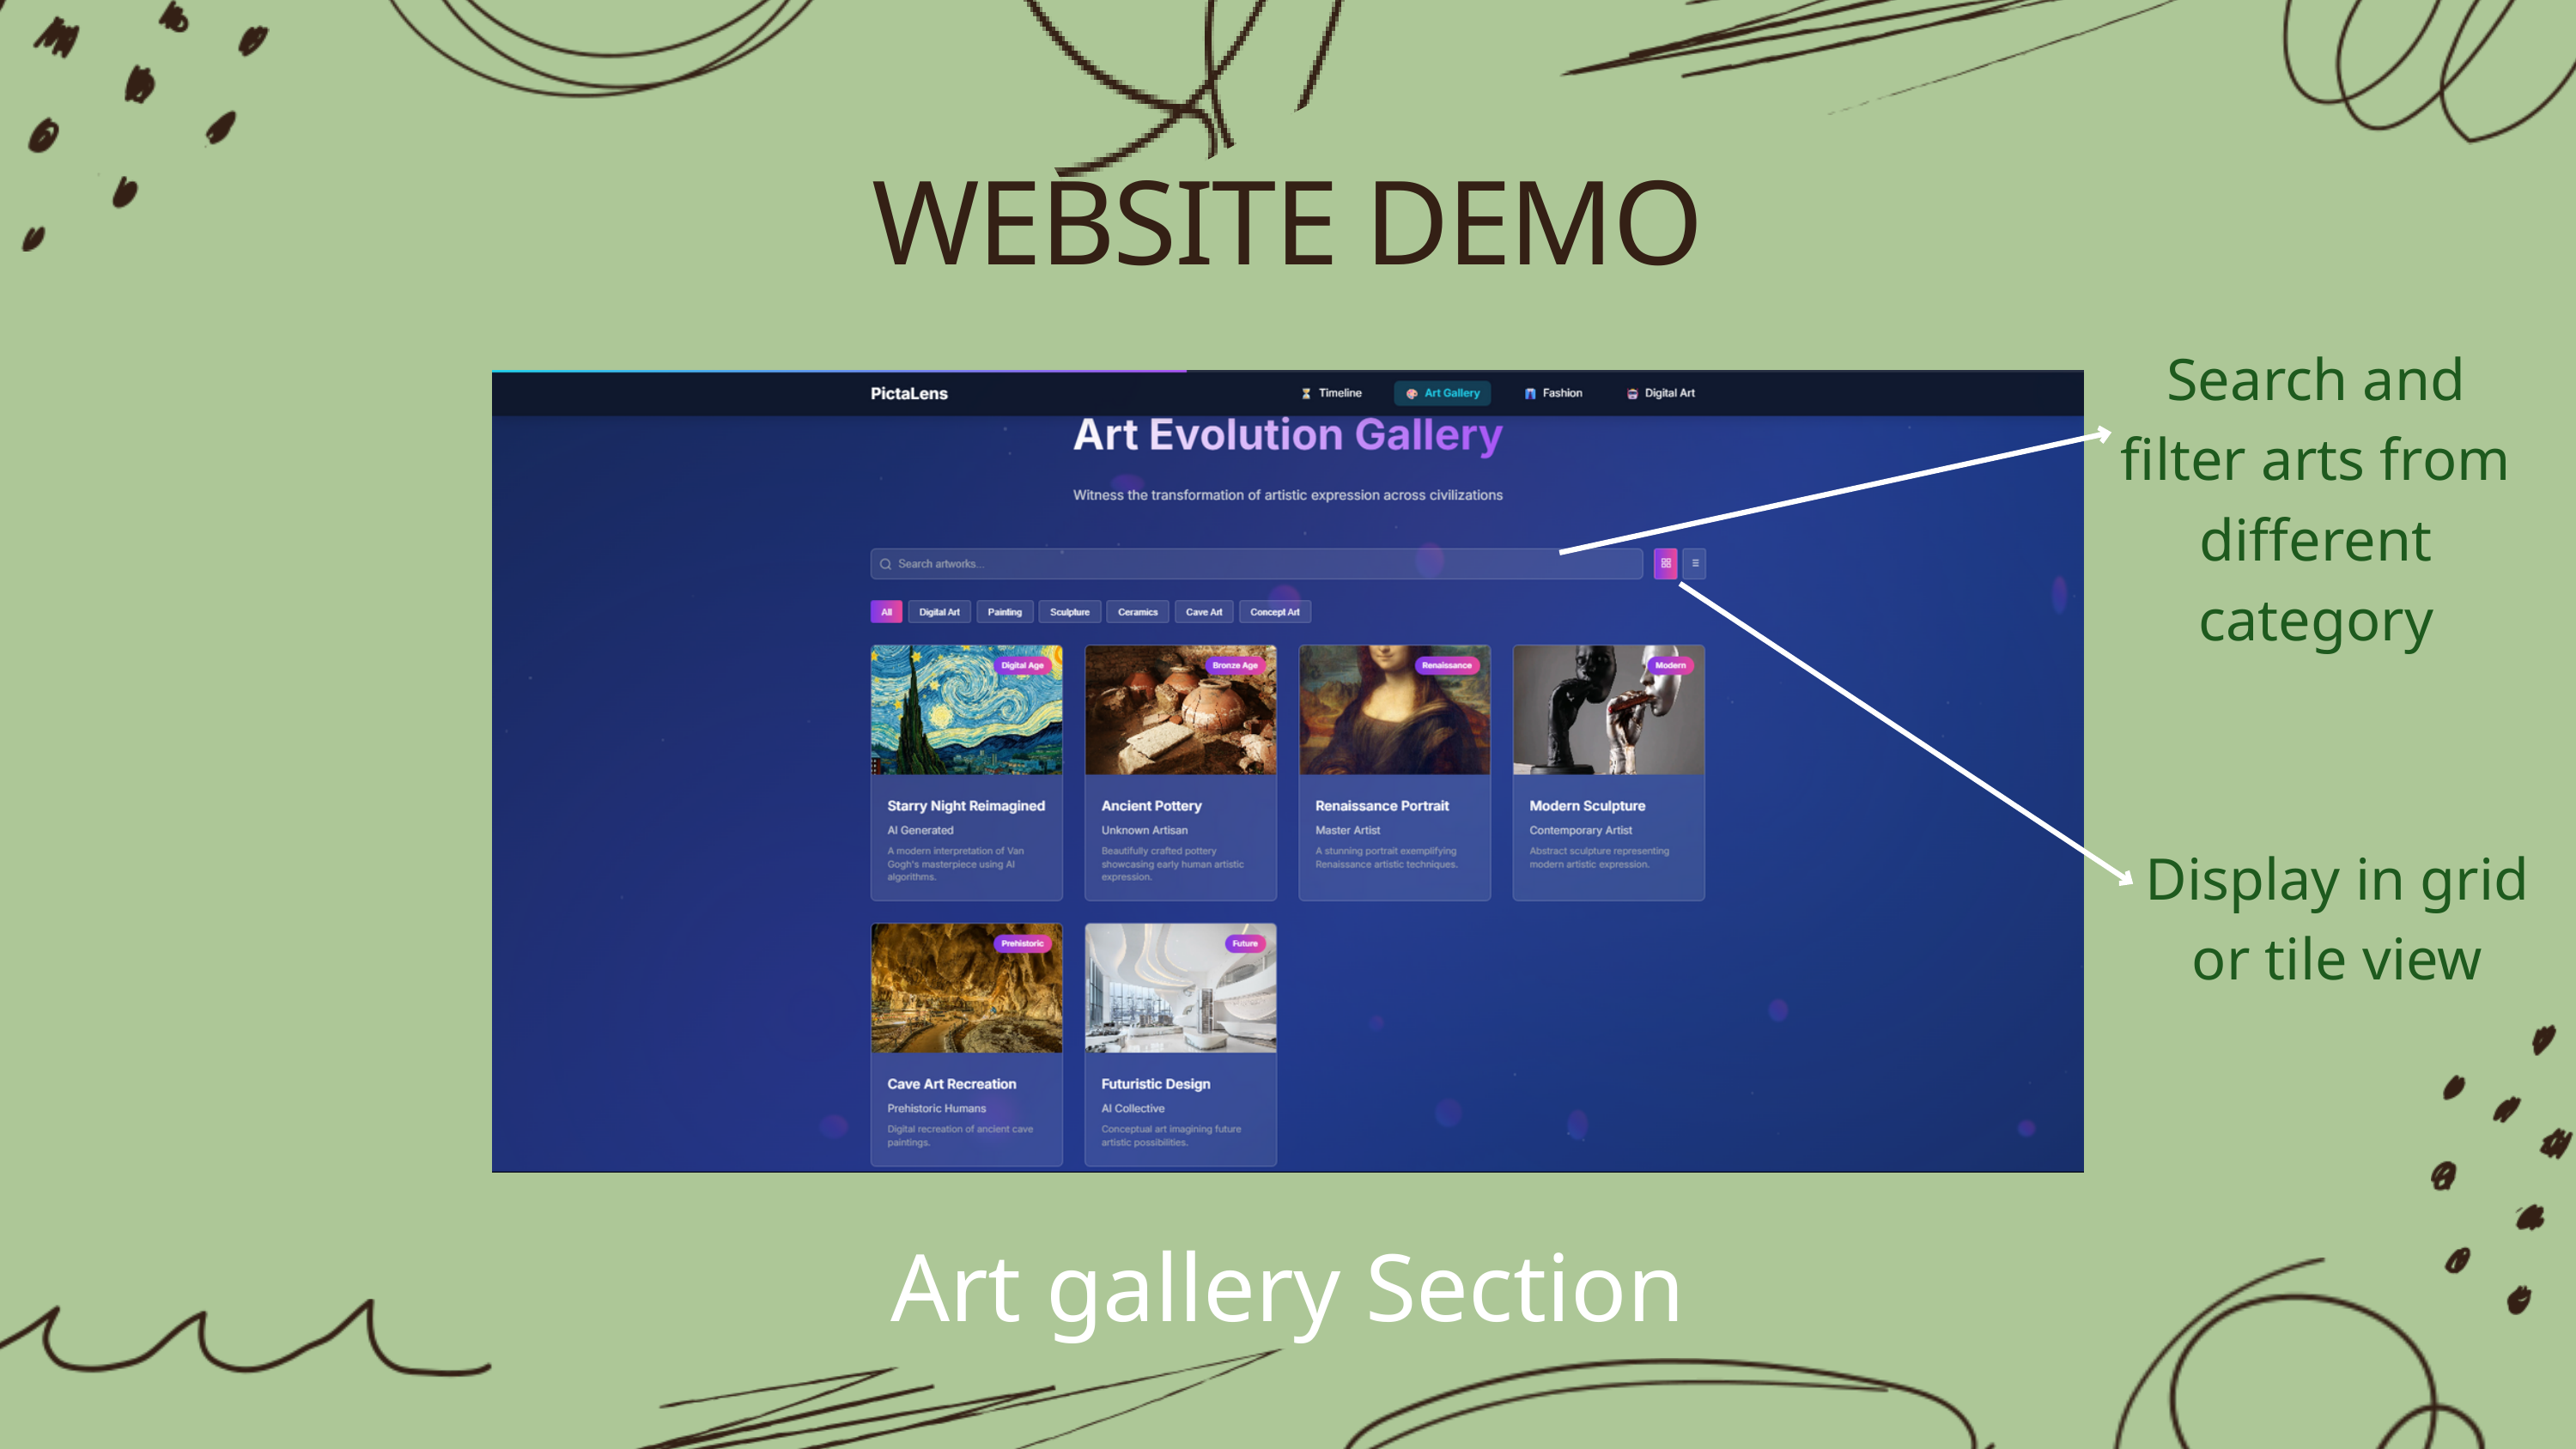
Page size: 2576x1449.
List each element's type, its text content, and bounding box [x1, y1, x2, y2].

text_box [1680, 583, 2133, 885]
text_box [2194, 0, 2576, 145]
text_box [0, 1299, 494, 1383]
text_box [492, 370, 2084, 1173]
text_box [2111, 1258, 2576, 1449]
text_box WEBSITE DEMO [408, 162, 2168, 288]
text_box Search and filter arts from different category [2111, 331, 2521, 652]
text_box Art gallery Section [858, 1210, 1717, 1340]
text_box Display in grid or tile view [2133, 831, 2543, 992]
text_box [963, 0, 1502, 162]
text_box [533, 1349, 1288, 1449]
text_box [1559, 0, 2314, 115]
text_box [368, 0, 854, 100]
text_box [1328, 1358, 1997, 1449]
text_box [2431, 985, 2576, 1349]
text_box [0, 0, 270, 252]
